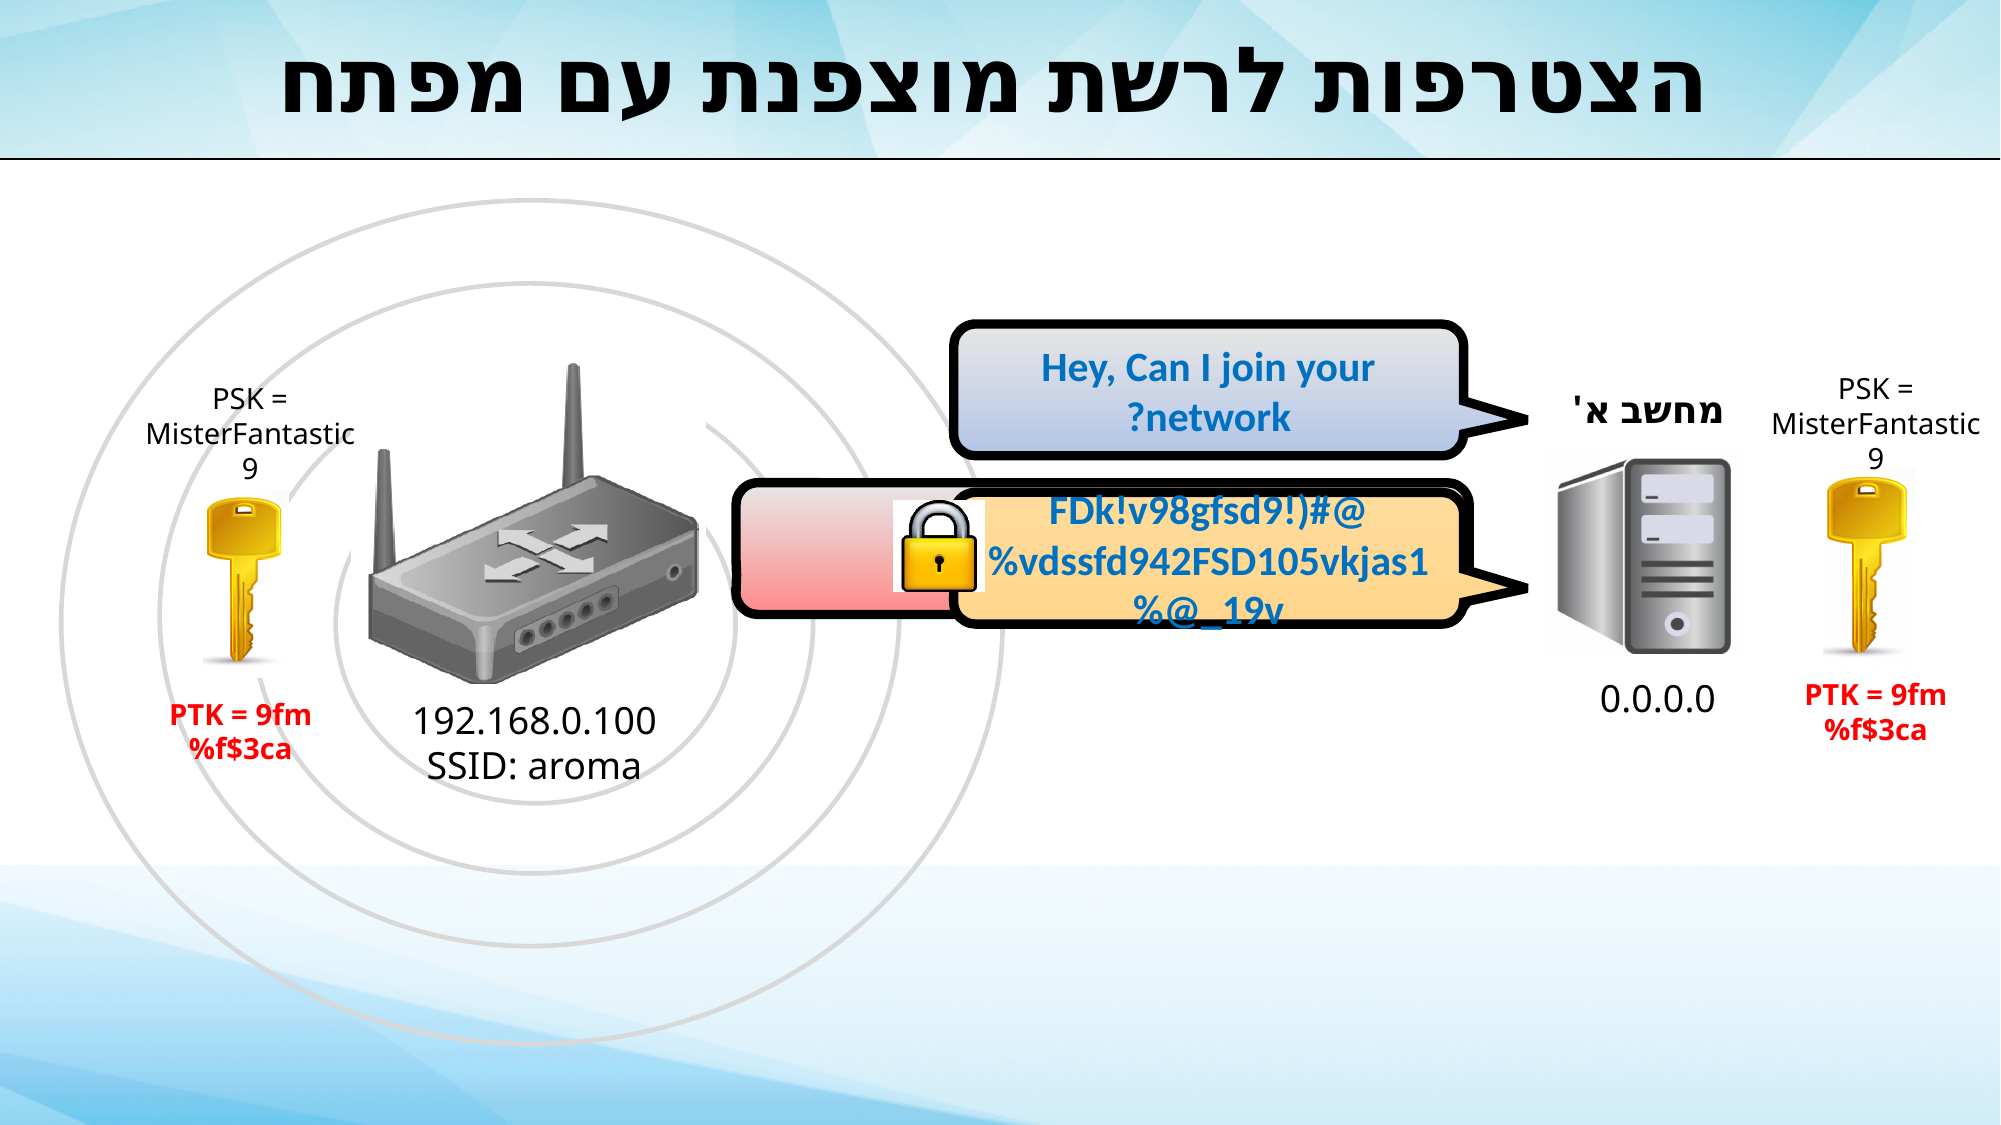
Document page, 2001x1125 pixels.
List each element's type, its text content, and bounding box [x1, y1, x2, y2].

text_box 0.0.0.0 [1545, 676, 1746, 727]
picture [1822, 469, 1915, 671]
picture [0, 0, 2001, 158]
picture [203, 490, 289, 678]
text_box PSK = MisterFantastic9 [1746, 361, 2000, 491]
text_box @#(FDk!v98gfsd9!%vdssfd942FSD105vkjas1%@_19v [1007, 492, 1528, 625]
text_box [60, 200, 1003, 1045]
text_box 4-Way Handshake New PTK = 9fm%f$3ca [1007, 482, 1470, 570]
picture [893, 500, 985, 592]
text_box PTK = 9fm%f$3ca [1746, 650, 2000, 780]
title הצטרפות לרשת מוצפנת עם מפתח [0, 6, 1989, 160]
text_box מחשב א' [1540, 386, 1746, 438]
picture [350, 350, 706, 685]
picture [0, 865, 2001, 1125]
text_box Hey, Can I join your network? [1007, 323, 1528, 456]
picture [1540, 447, 1747, 655]
